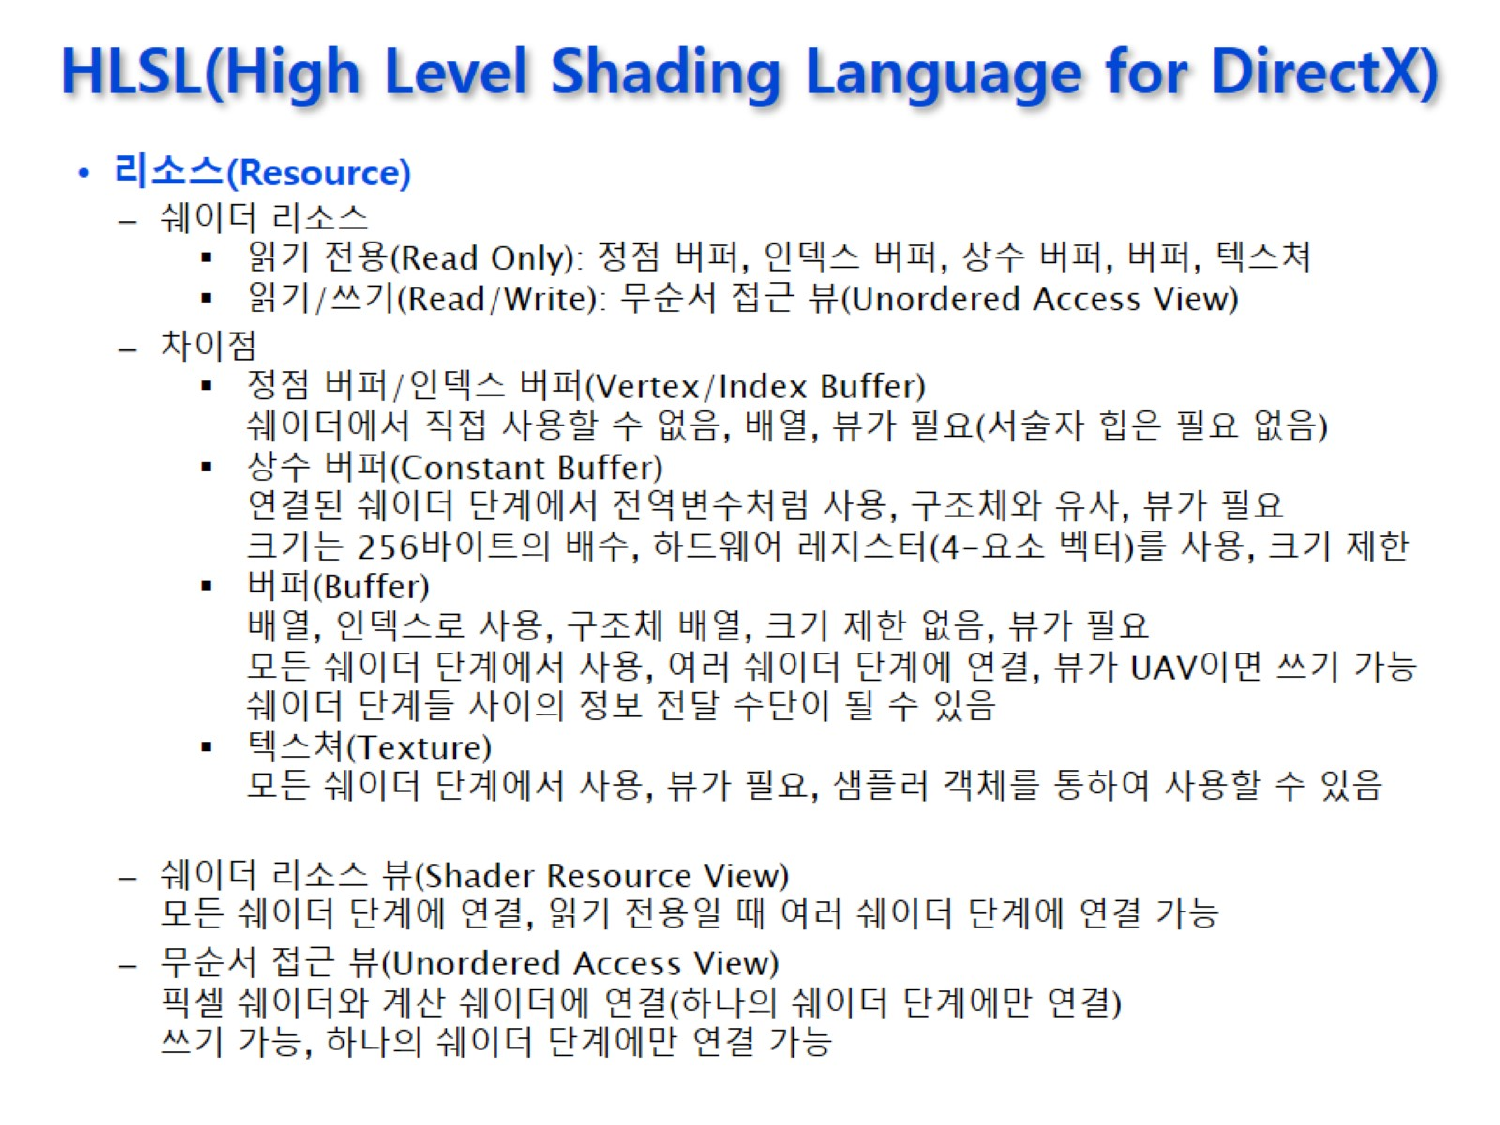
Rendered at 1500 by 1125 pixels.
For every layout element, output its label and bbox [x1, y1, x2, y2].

picture [0, 0, 1500, 1125]
text_box [795, 638, 1147, 657]
